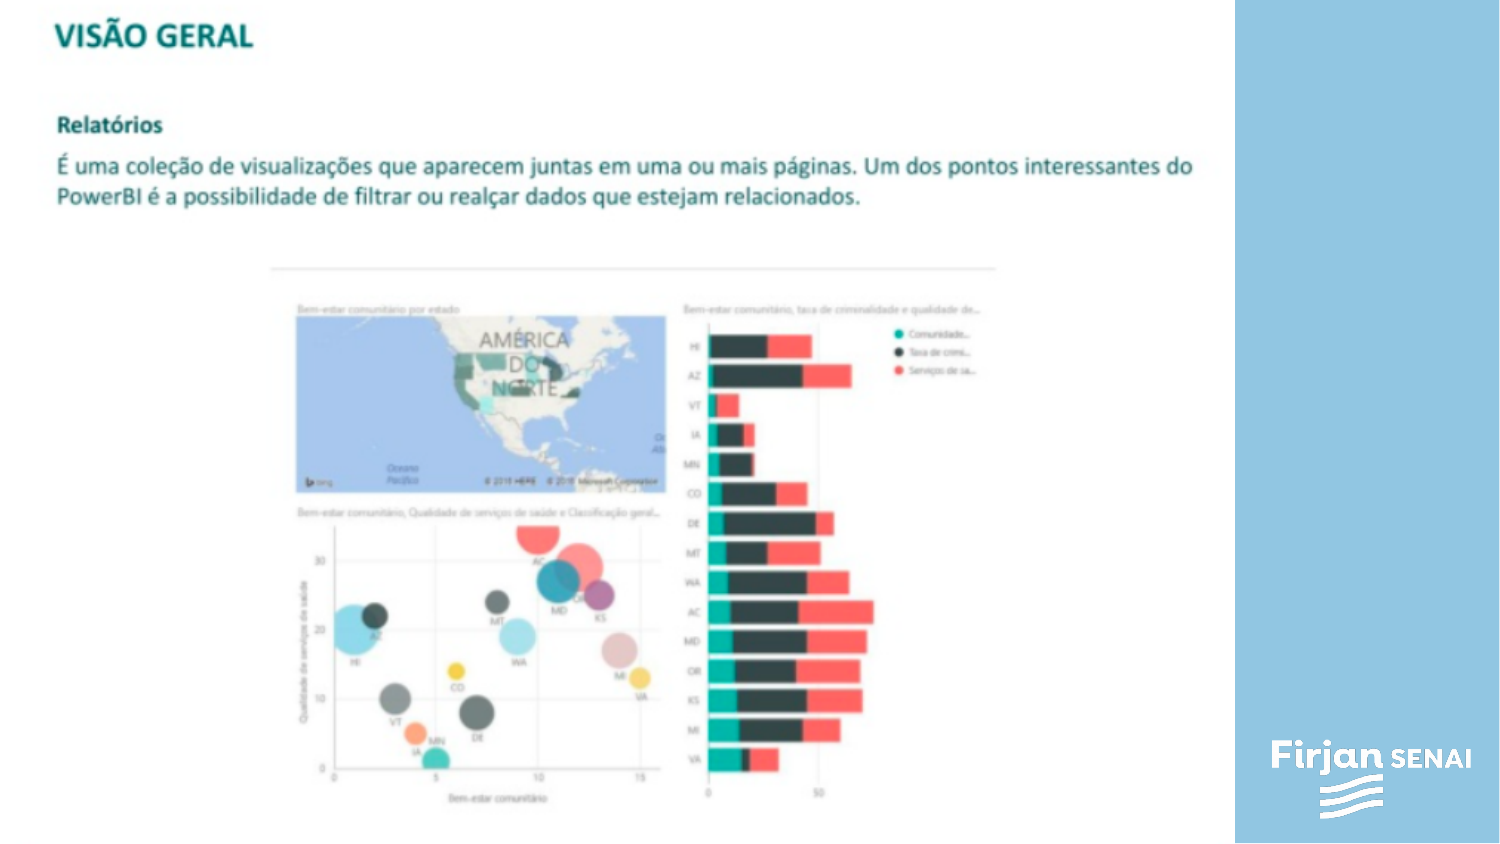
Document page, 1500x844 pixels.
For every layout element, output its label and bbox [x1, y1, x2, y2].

picture [14, 0, 1235, 844]
text_box [1236, 0, 1500, 844]
picture [1265, 736, 1474, 820]
